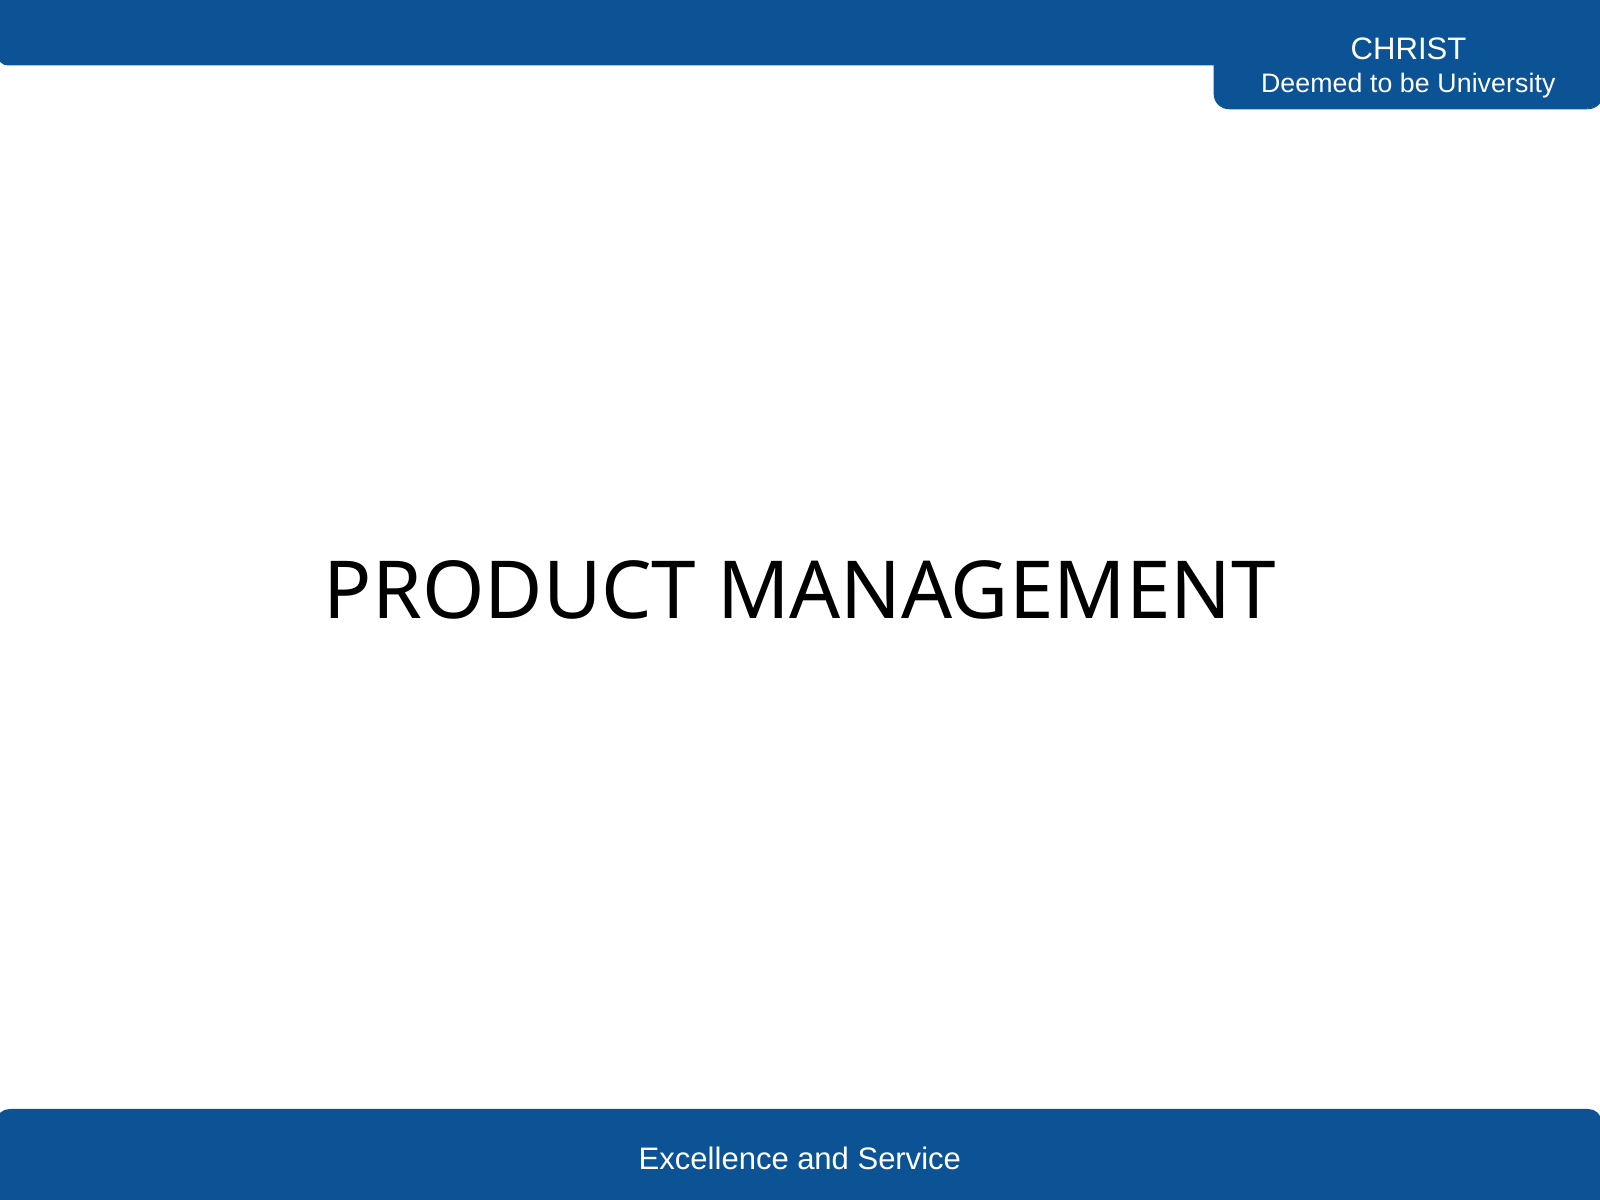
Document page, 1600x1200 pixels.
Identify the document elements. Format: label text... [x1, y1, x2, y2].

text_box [0, 0, 1600, 66]
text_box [0, 1108, 1600, 1200]
text_box PRODUCT MANAGEMENT [69, 538, 1531, 635]
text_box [1213, 77, 1600, 110]
